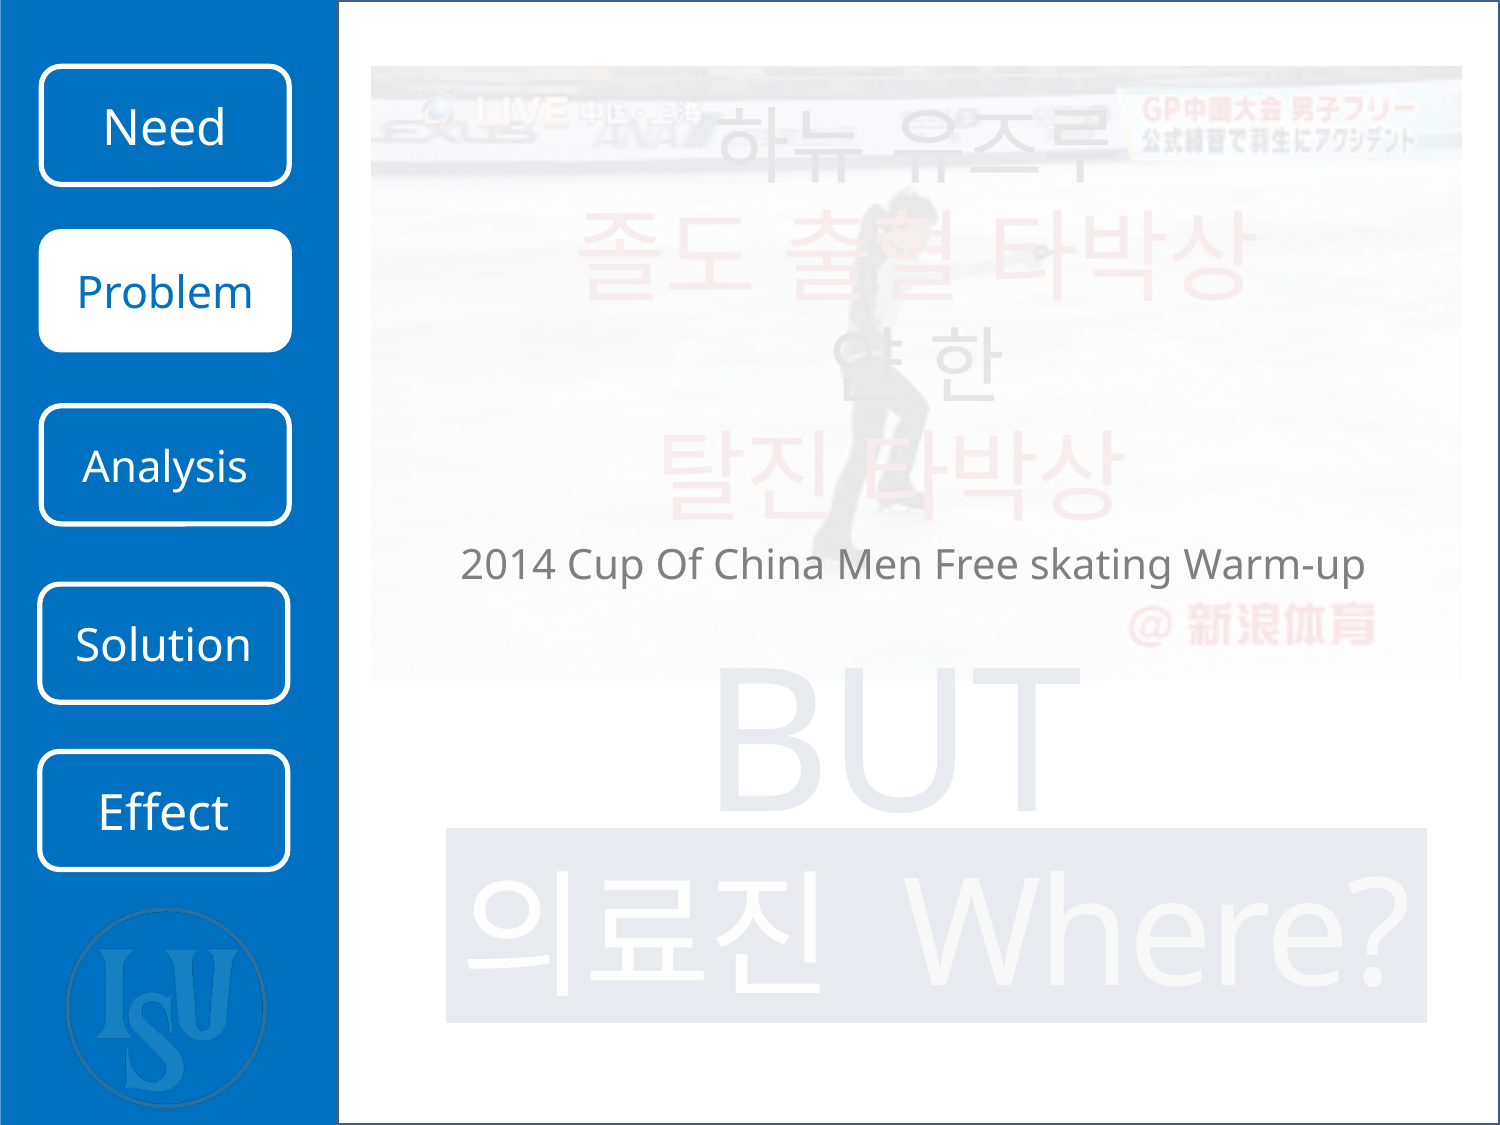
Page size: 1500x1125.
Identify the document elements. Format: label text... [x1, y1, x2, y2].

text_box Effect [37, 749, 290, 872]
picture [60, 904, 270, 1111]
text_box Solution [37, 582, 290, 705]
text_box Need [39, 64, 292, 187]
text_box 2014 Cup Of China Men Free skating Warm-up [335, 0, 1500, 1125]
text_box Analysis [39, 403, 292, 527]
text_box [0, 0, 335, 1125]
picture [371, 66, 1462, 682]
text_box Problem [39, 229, 292, 352]
